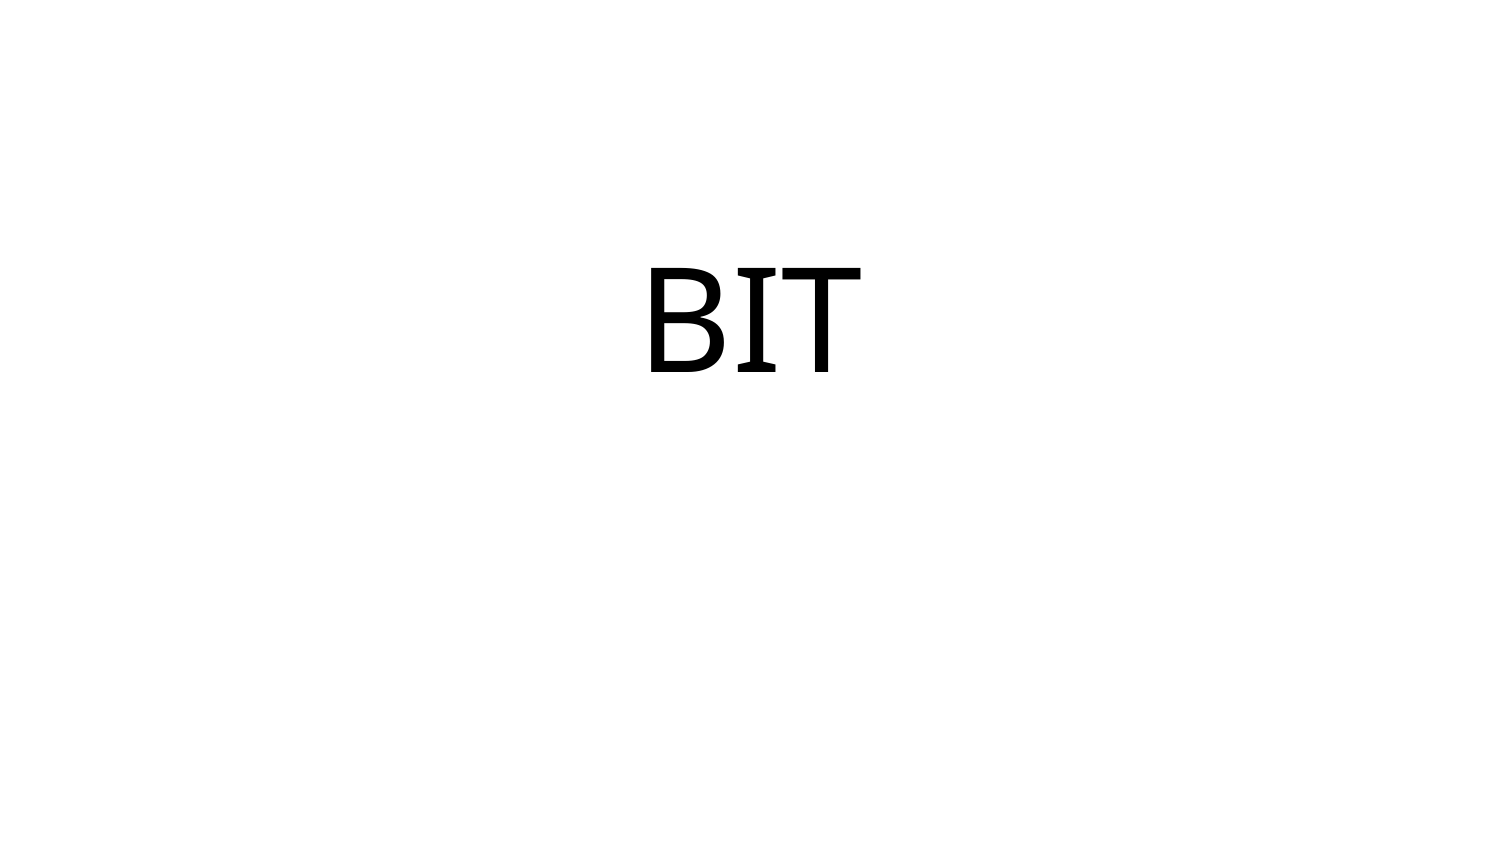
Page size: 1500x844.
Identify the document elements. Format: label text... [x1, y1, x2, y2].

text_box BIT [0, 211, 1500, 431]
